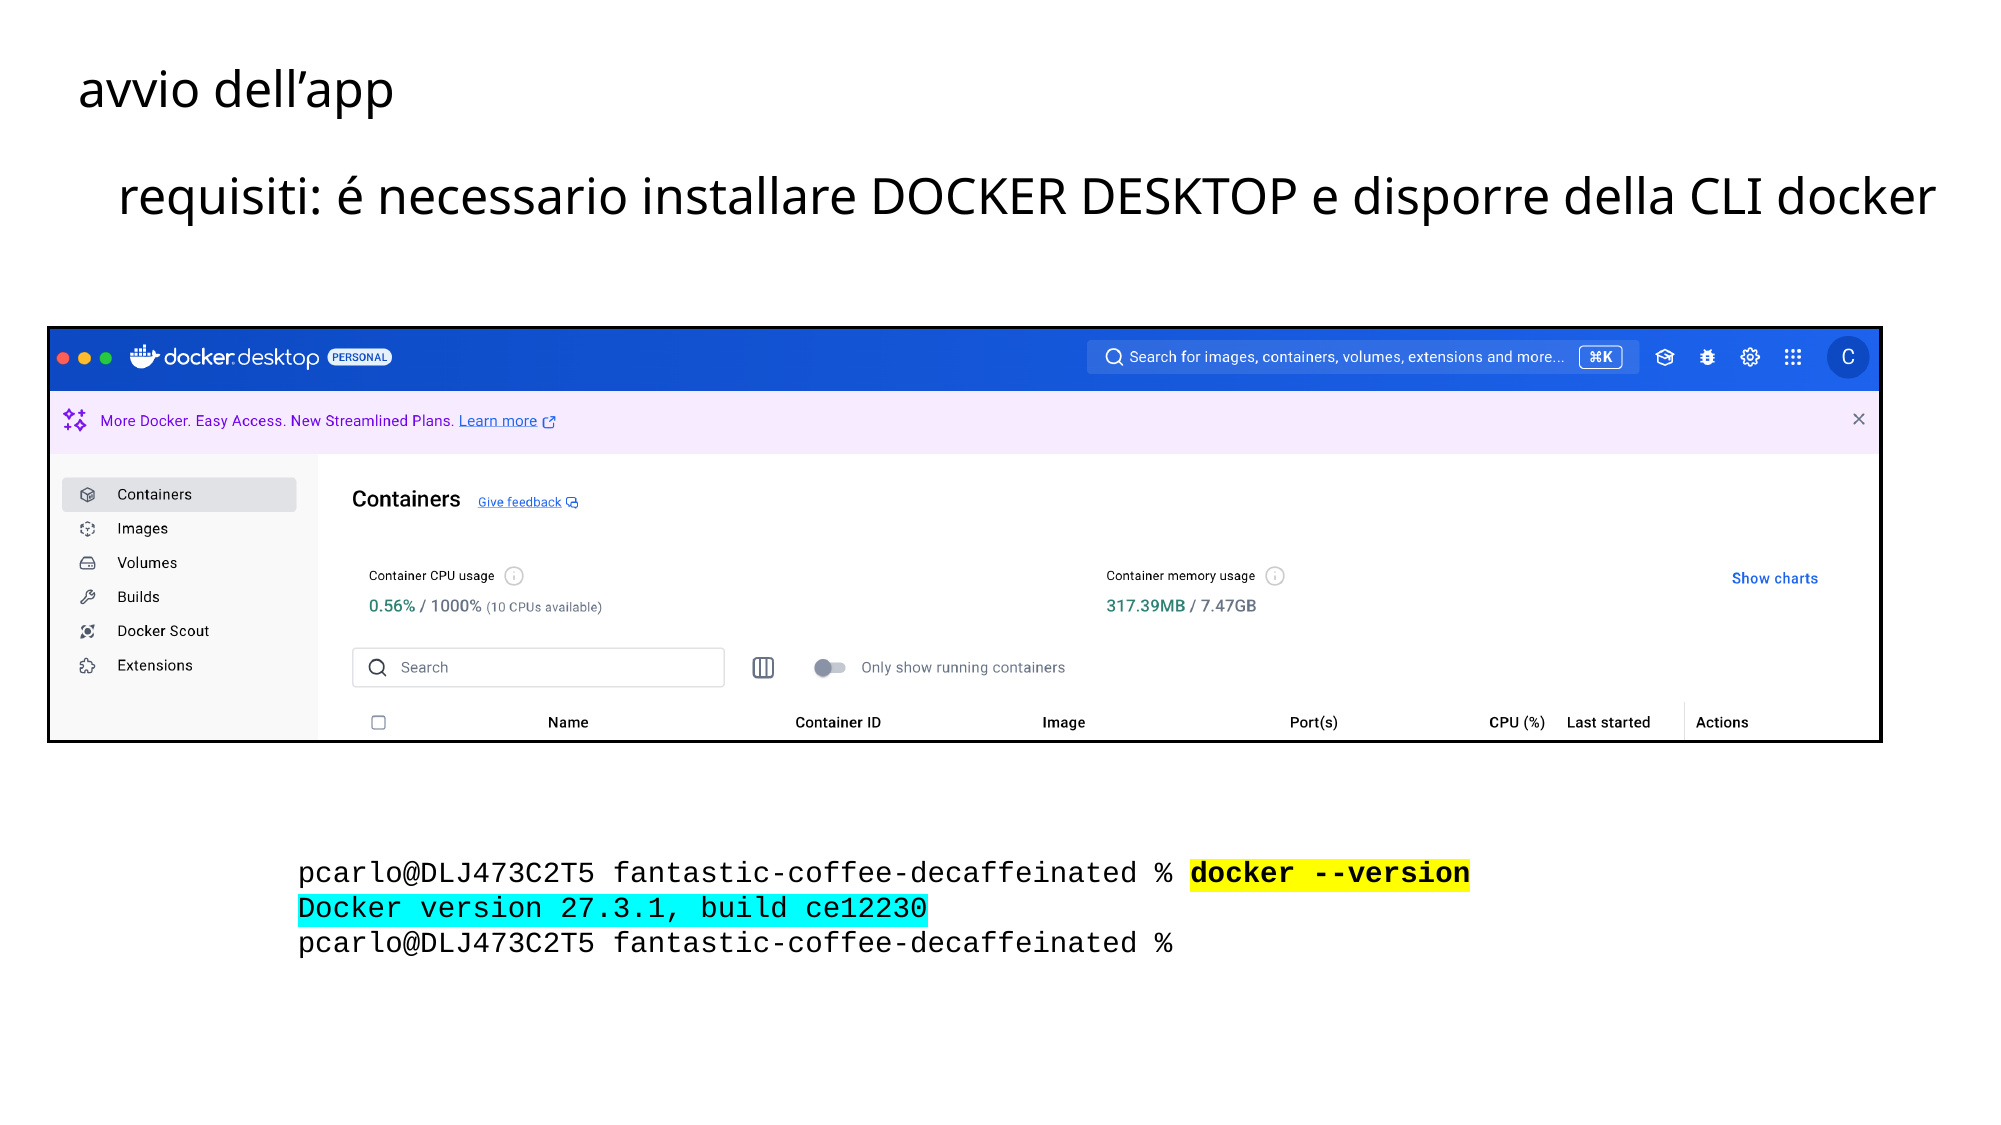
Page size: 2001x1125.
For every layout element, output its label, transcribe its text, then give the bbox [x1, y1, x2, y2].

text_box requisiti: é necessario installare DOCKER DESKTOP e disporre della CLI docker [104, 157, 1954, 232]
text_box pcarlo@DLJ473C2T5 fantastic-coffee-decaffeinated % docker --version Docker version 27.3.1, build ce12230 pcarlo@DLJ473C2T5 fantastic-coffee-decaffeinated % [283, 846, 1717, 967]
picture [49, 328, 1881, 741]
text_box avvio dell’app [63, 50, 410, 126]
